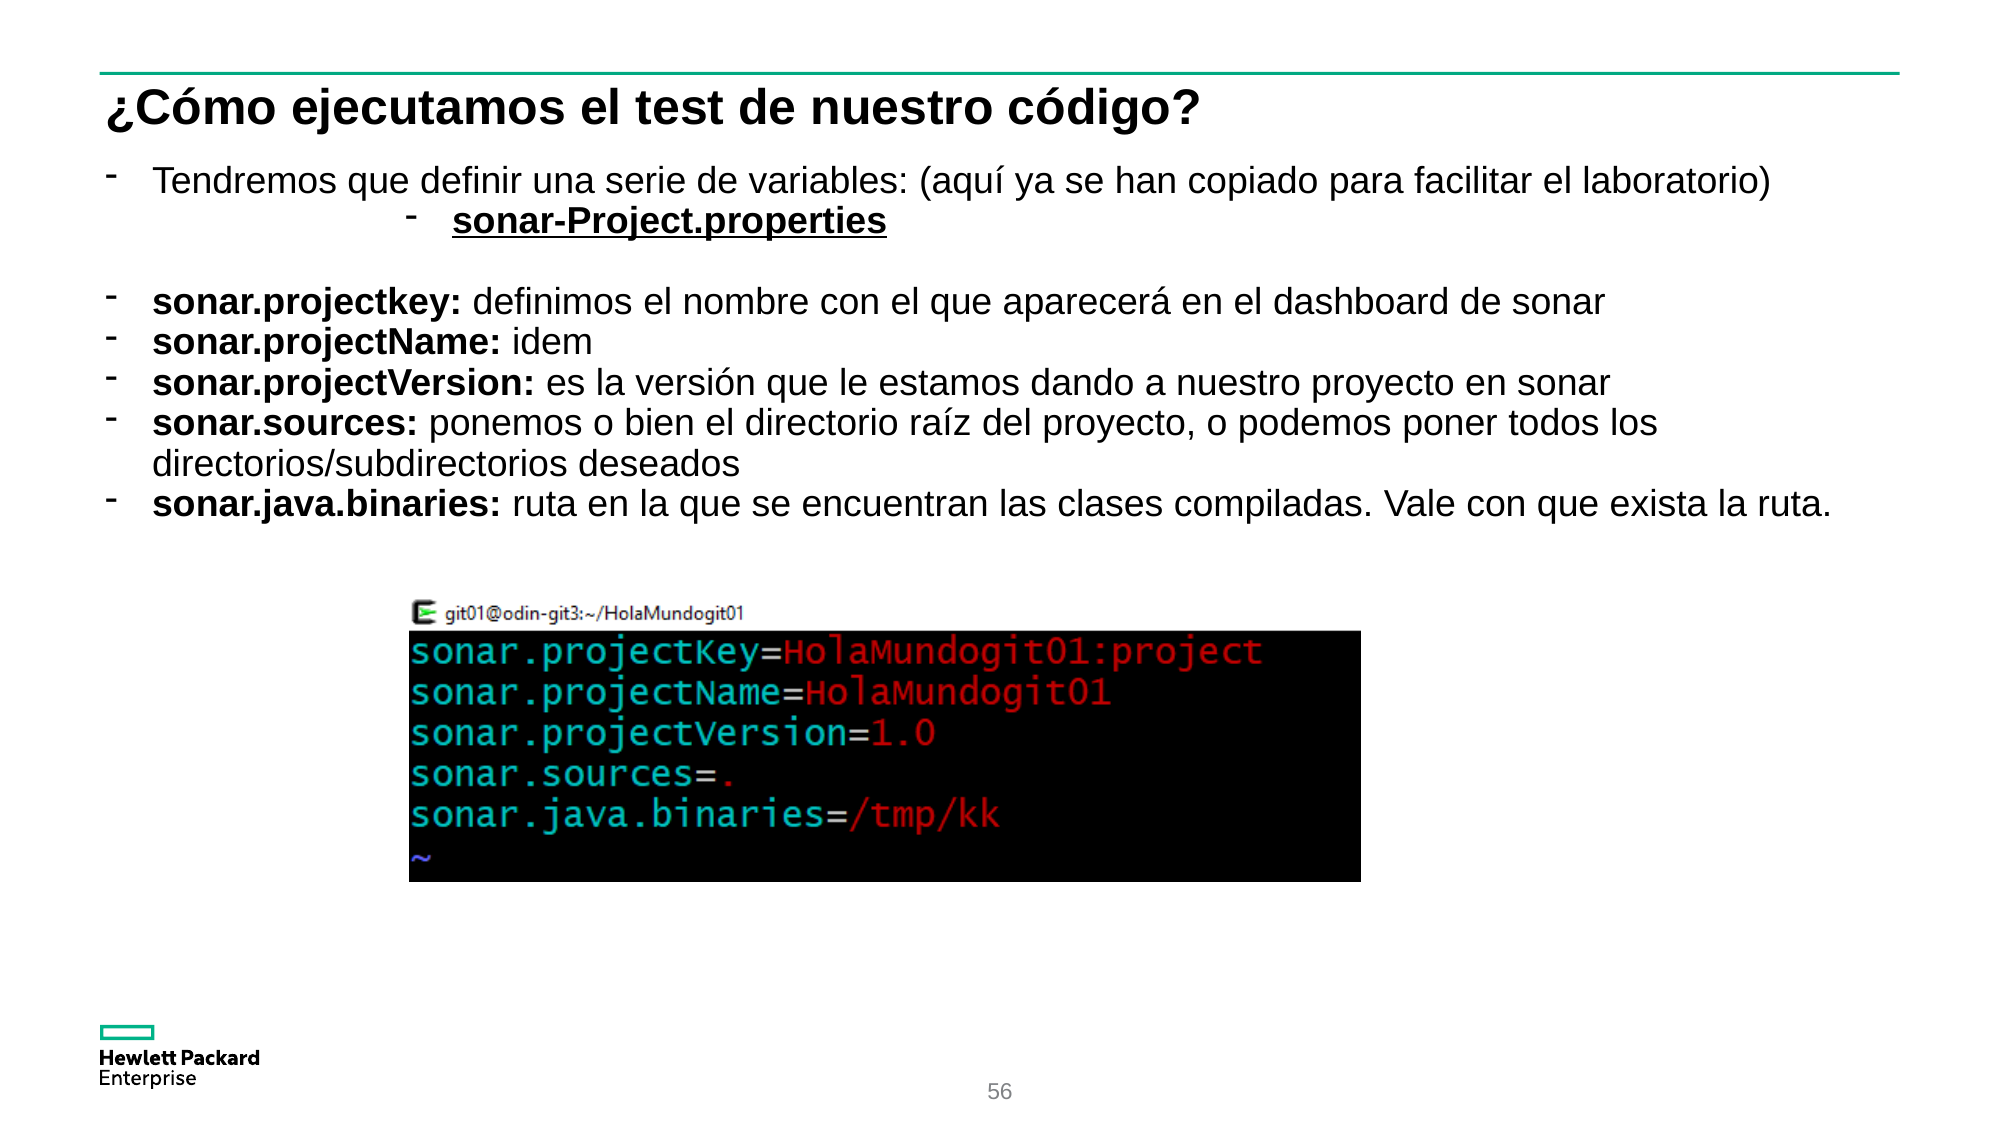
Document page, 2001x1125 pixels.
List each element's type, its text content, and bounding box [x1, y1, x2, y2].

picture [409, 595, 1361, 882]
slide_number 56 [948, 1075, 1052, 1106]
text_box Tendremos que definir una serie de variables: (aquí ya se han copiado para facilitar el laboratorio) sonar-Project.properties sonar.projectkey: definimos el nombre con el que aparecerá en el dashboard de sonar sonar.projectName: idem sonar.projectVersion: es la versión que le estamos dando a nuestro proyecto en sonar sonar.sources: ponemos o bien el directorio raíz del proyecto, o podemos poner todos los directorios/subdirectorios deseados sonar.java.binaries: ruta en la que se encuentran las clases compiladas. Vale con que exista la ruta. [105, 160, 1910, 647]
title ¿Cómo ejecutamos el test de nuestro código? [105, 32, 1944, 244]
